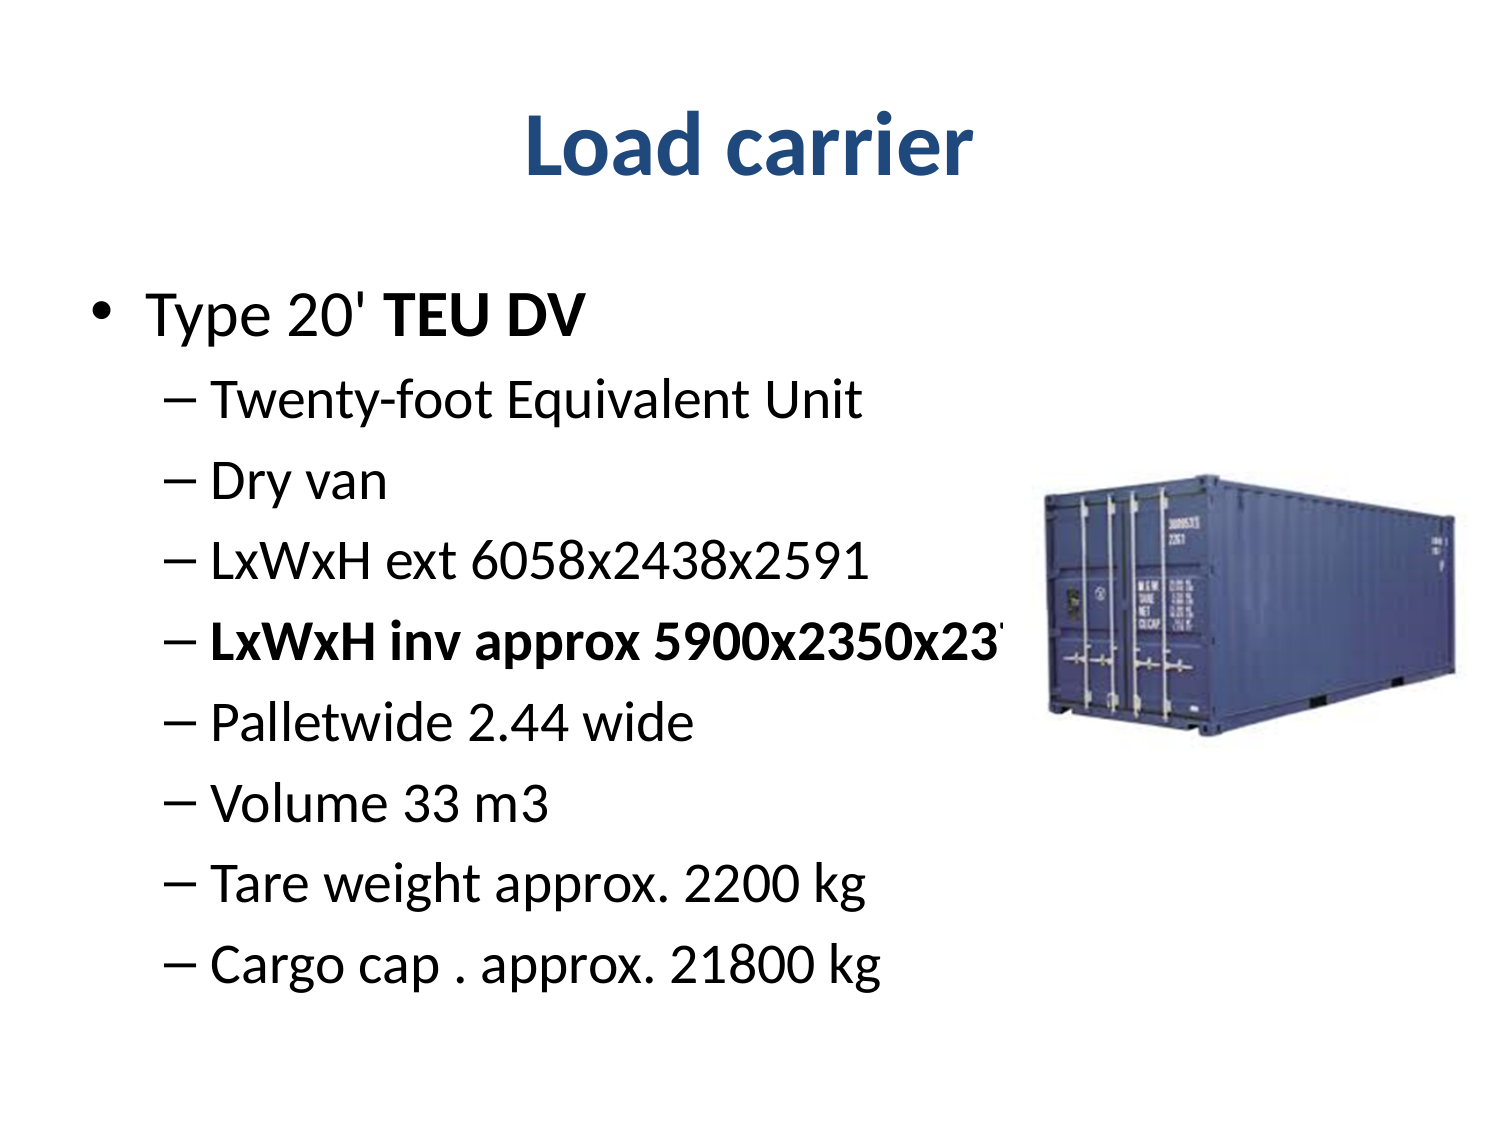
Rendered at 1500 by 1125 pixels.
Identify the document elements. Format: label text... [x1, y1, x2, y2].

picture [1003, 444, 1496, 764]
list Type 20' TEU DV Twenty-foot Equivalent Unit Dry van LxWxH ext 6058x2438x2591 LxWxH inv approx 5900x2350x2370 Palletwide 2.44 wide Volume 33 m3 Tare weight approx. 2200 kg Cargo cap . approx. 21800 kg [75, 262, 1425, 1005]
title Load carrier [75, 45, 1425, 233]
